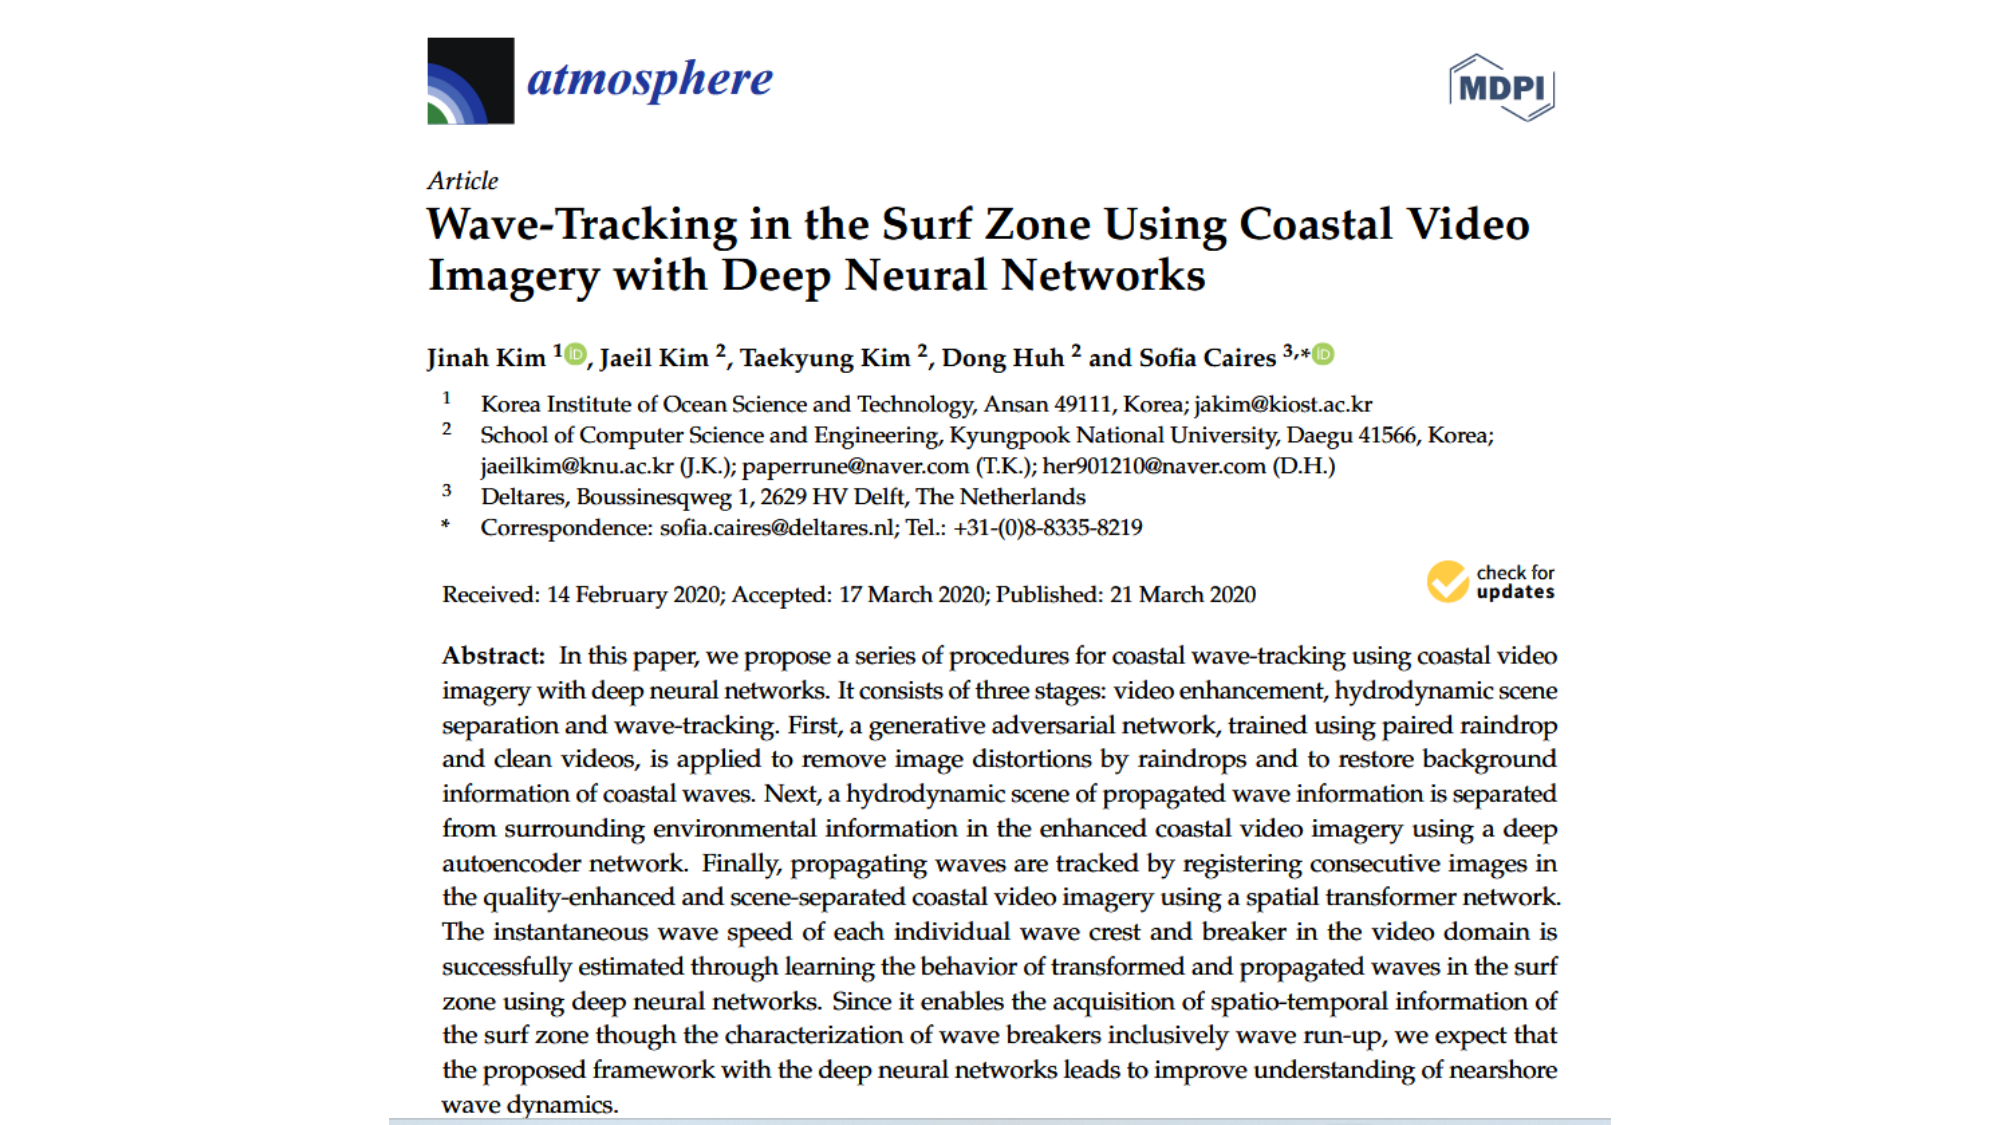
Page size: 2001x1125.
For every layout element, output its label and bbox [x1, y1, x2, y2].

picture [389, 0, 1611, 1125]
